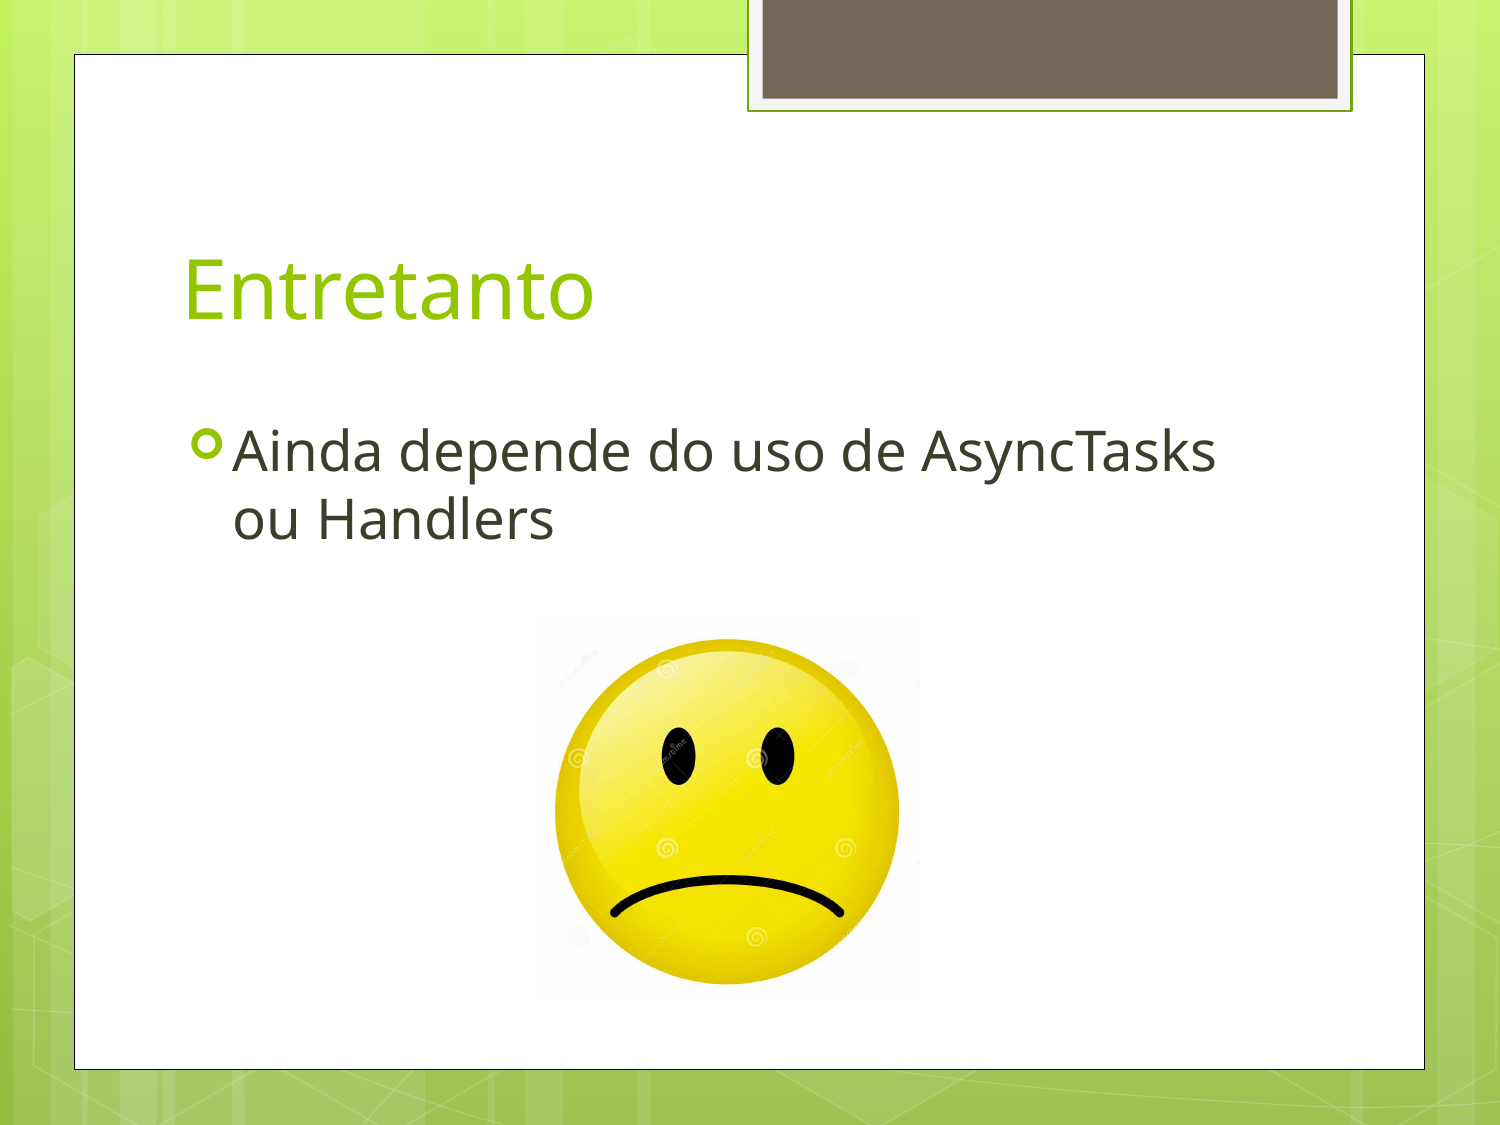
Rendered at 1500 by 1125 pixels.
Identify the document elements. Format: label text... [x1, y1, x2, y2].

list Ainda depende do uso de AsyncTasks ou Handlers [168, 407, 1282, 1034]
picture [533, 618, 921, 1004]
title Entretanto [173, 0, 1327, 345]
slide_number [762, 43, 982, 91]
